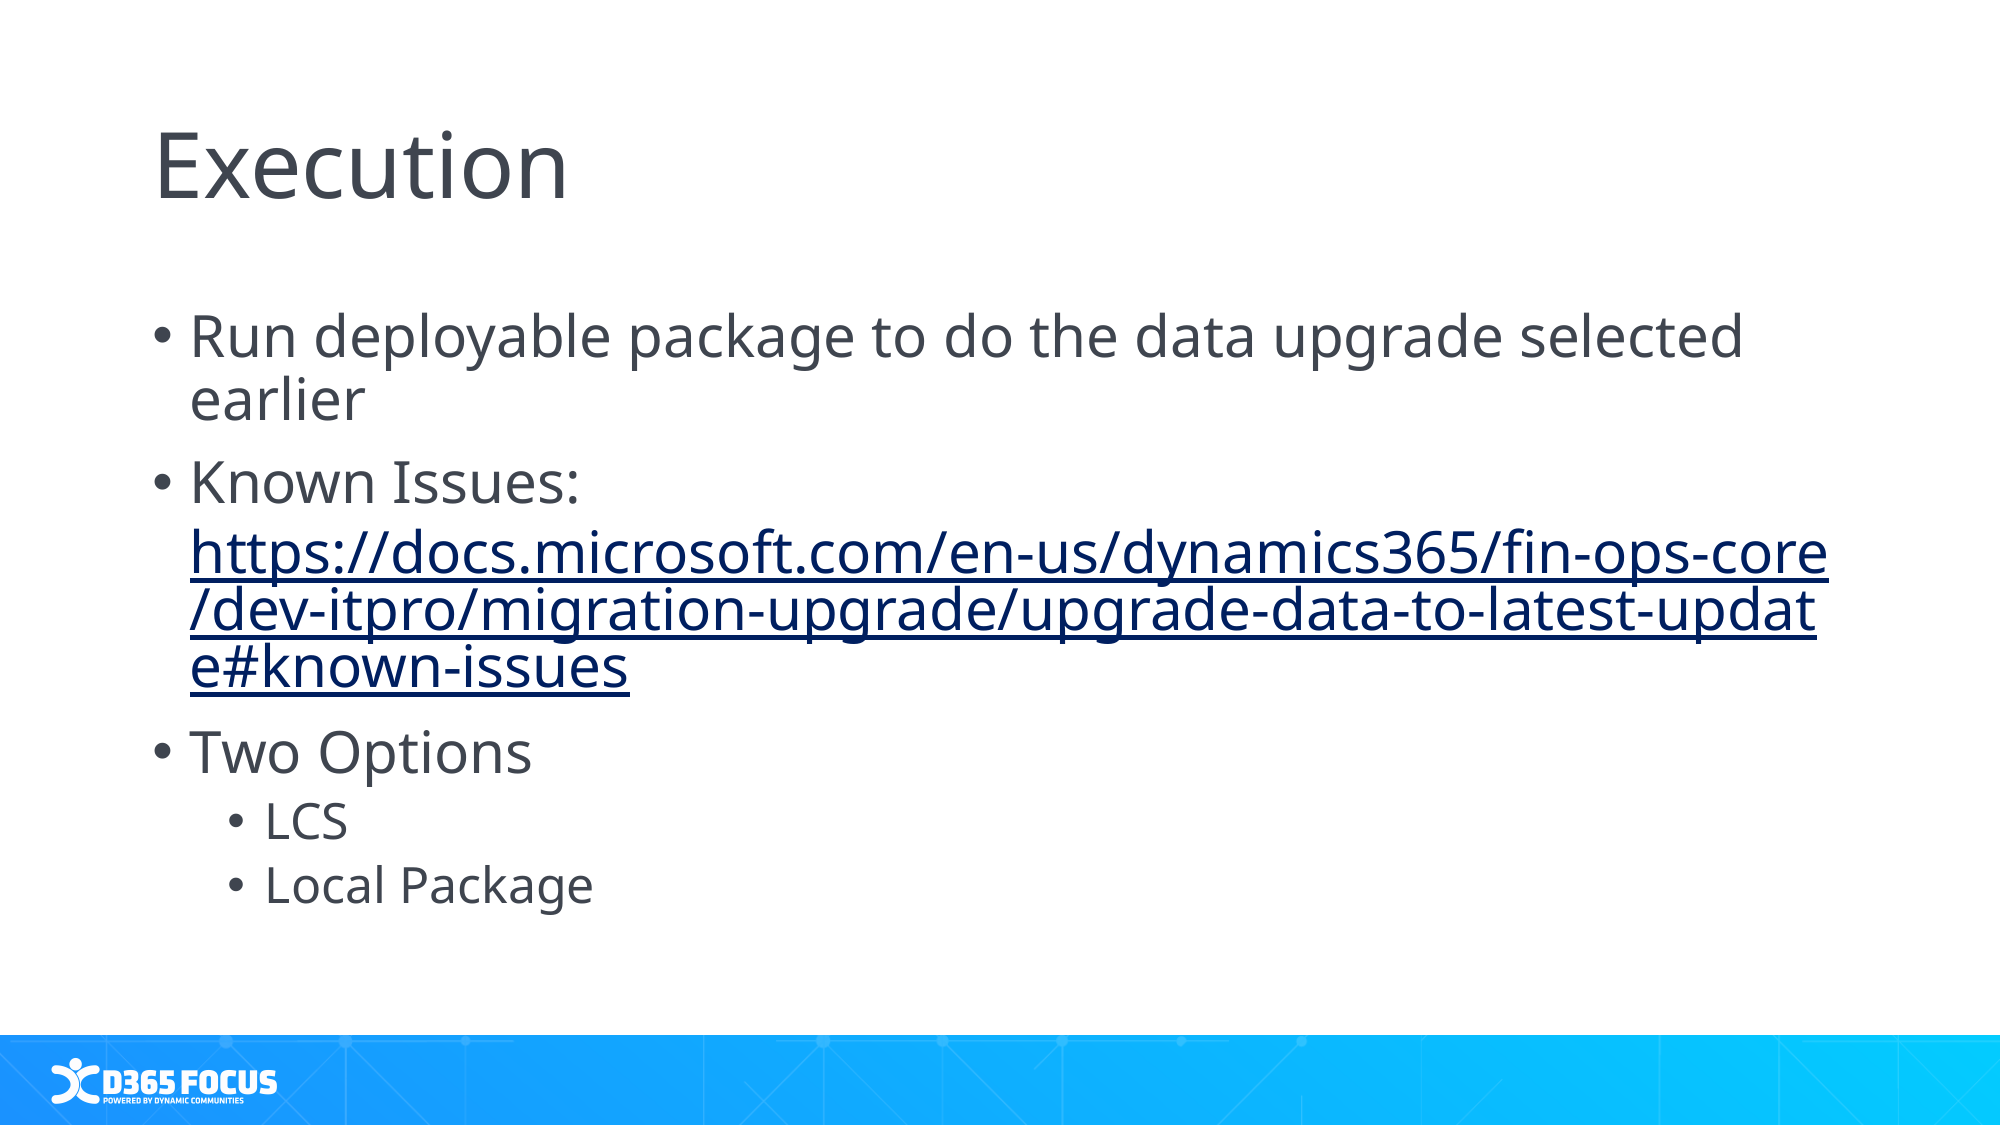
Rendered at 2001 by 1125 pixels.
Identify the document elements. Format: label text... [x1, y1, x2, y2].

picture [1057, 1035, 1067, 1125]
picture [0, 1035, 934, 1125]
picture [1177, 1037, 1186, 1046]
picture [1297, 1037, 1306, 1046]
list Run deployable package to do the data upgrade selected earlier Known Issues: https://docs.microsoft.com/en-us/dynamics365/fin-ops-core/dev-itpro/migration-upgrade/upgrade-data-to-latest-update#known-issues Two Options LCS Local Package [137, 299, 1863, 1014]
picture [937, 1035, 948, 1125]
title Execution [137, 59, 1863, 278]
